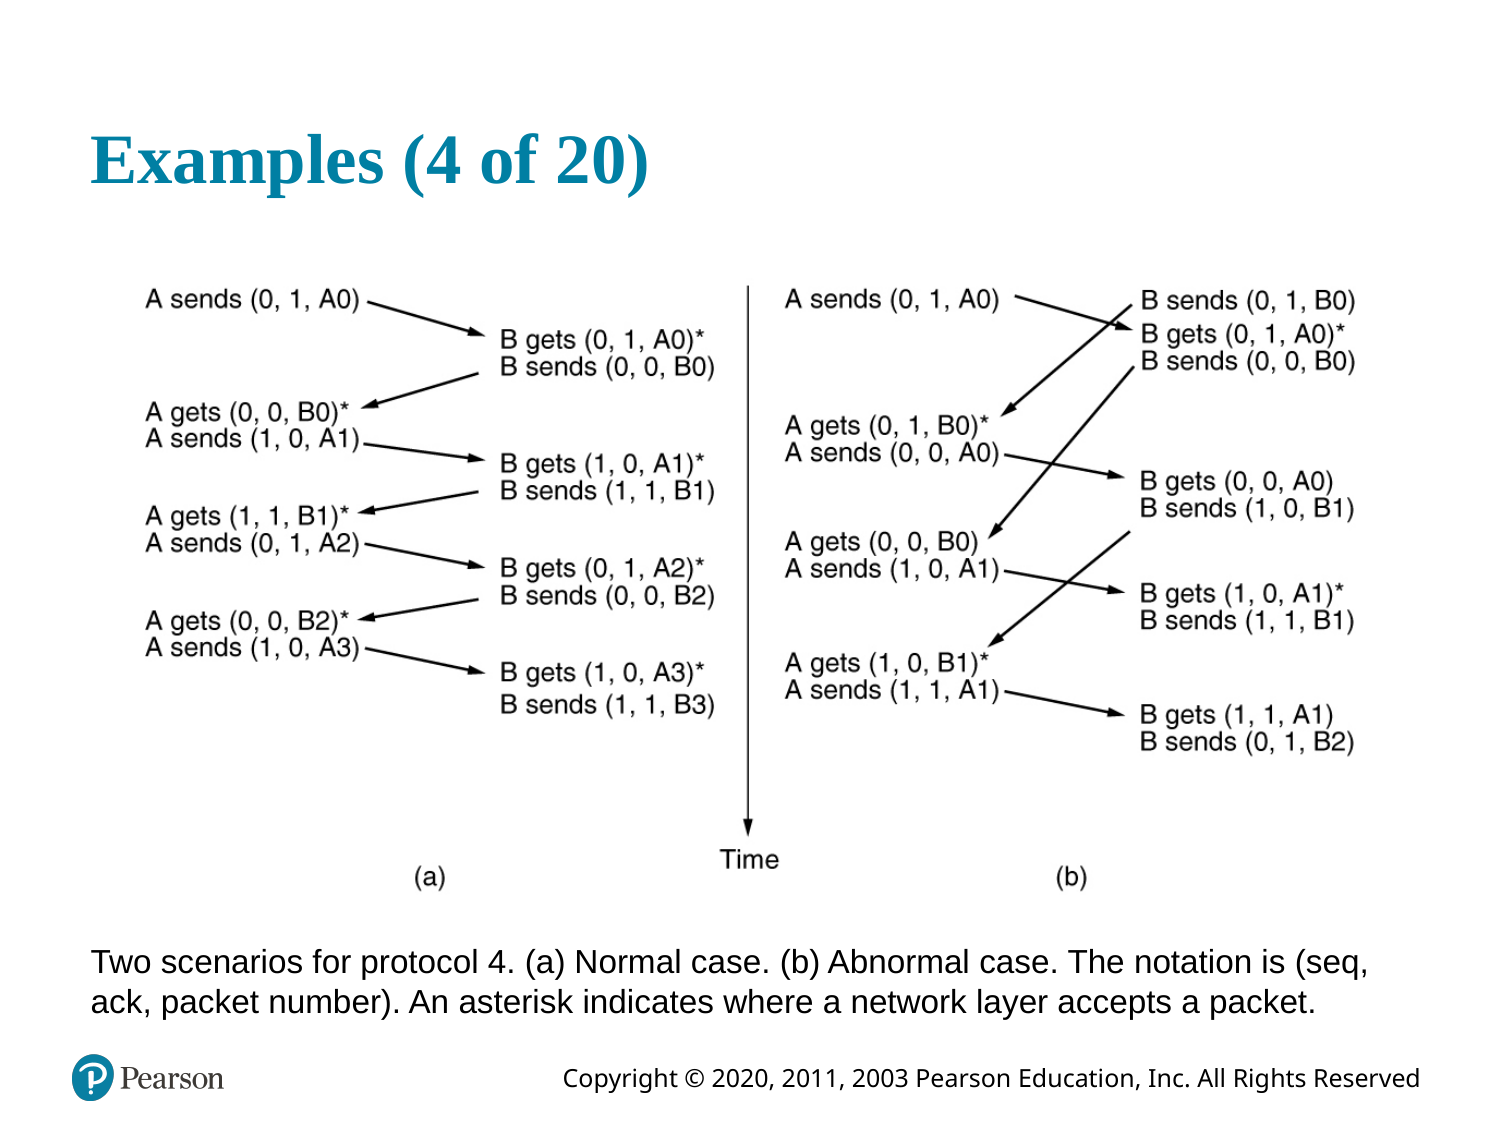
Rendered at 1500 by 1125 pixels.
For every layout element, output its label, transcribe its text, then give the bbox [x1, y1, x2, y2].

title Examples (4 of 20) [75, 37, 1425, 213]
picture [72, 1087, 83, 1101]
picture [98, 1054, 224, 1101]
picture [80, 1063, 106, 1088]
picture [72, 1054, 88, 1070]
picture [144, 277, 1356, 895]
list Two scenarios for protocol 4. (a) Normal case. (b) Abnormal case. The notation is (seq, ack, packet number). An asterisk indicates where a network layer accepts a packet. [75, 930, 1426, 1035]
